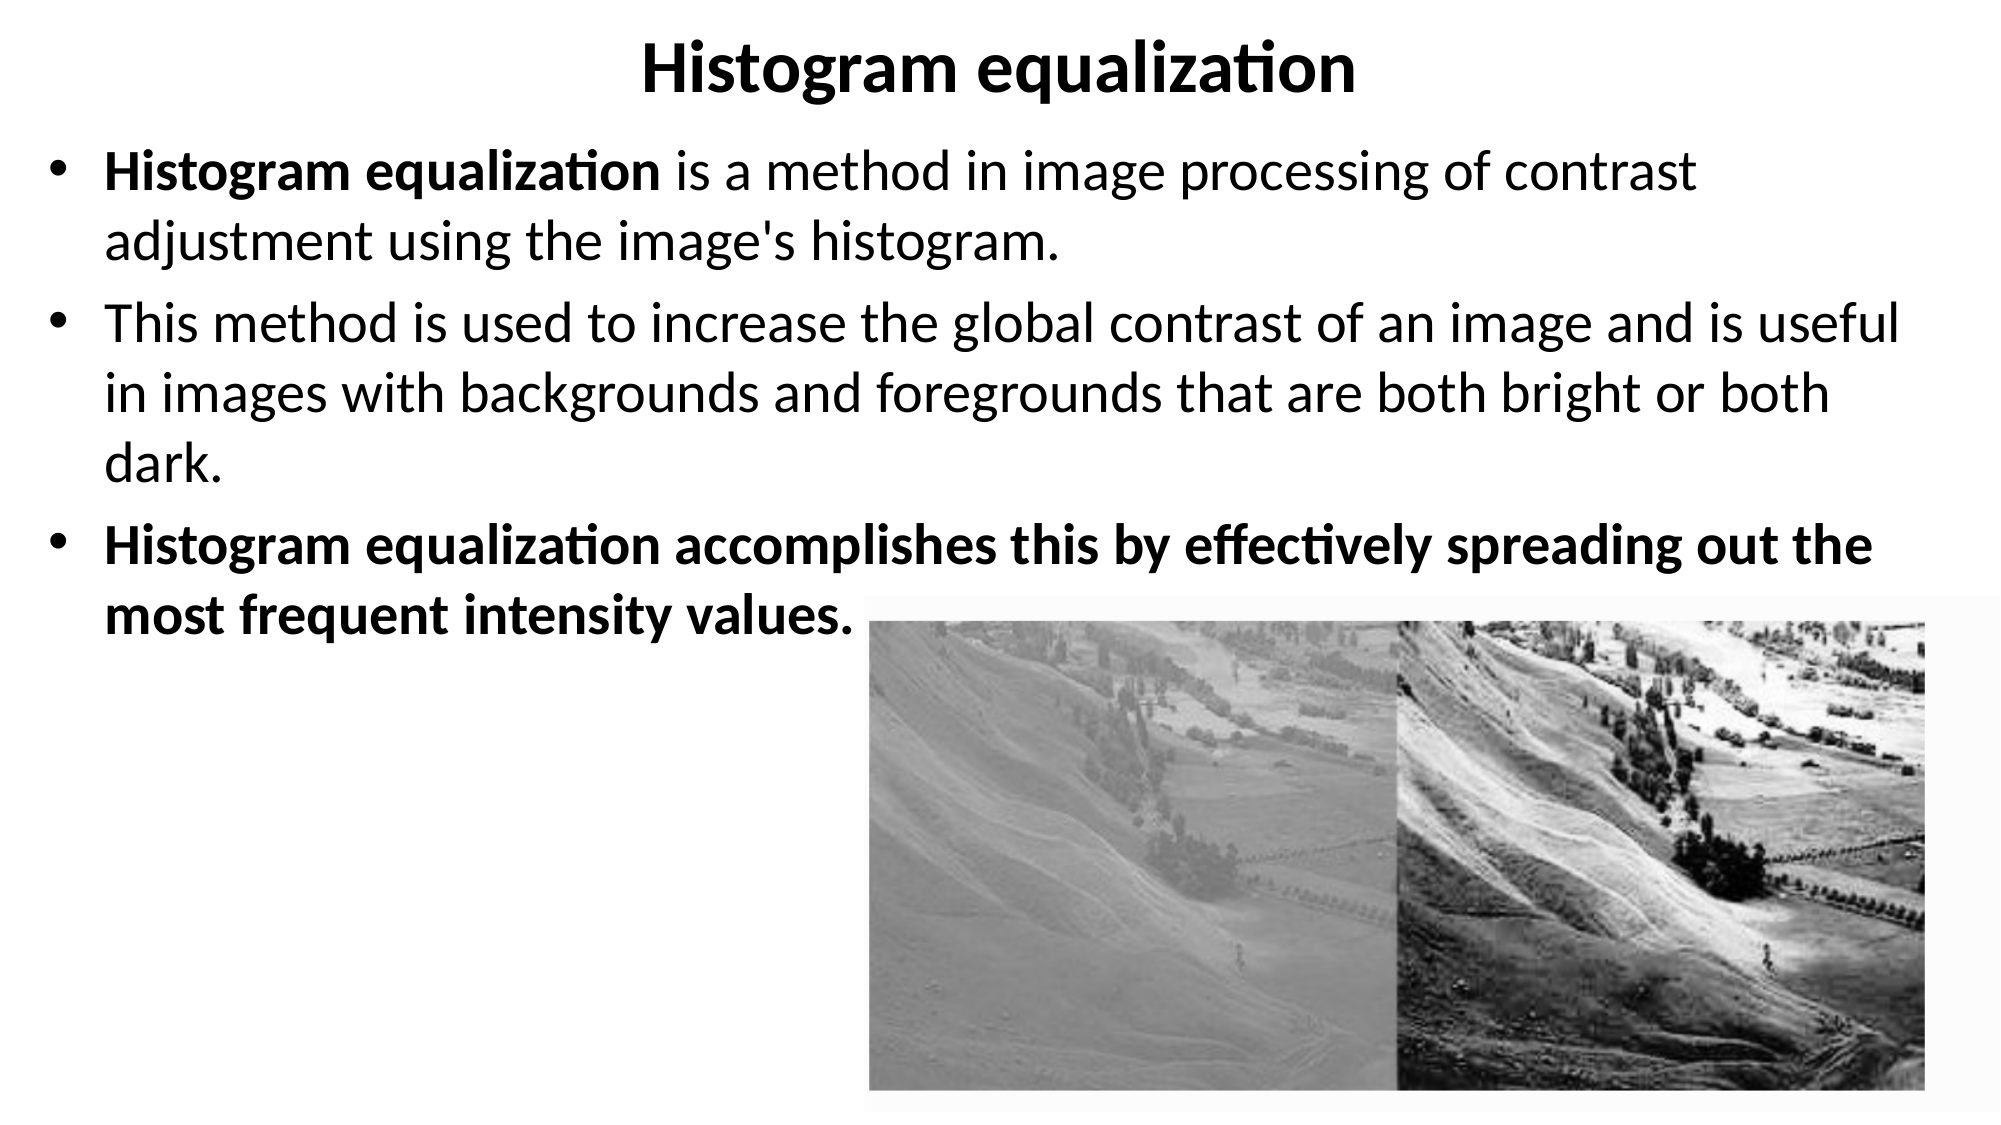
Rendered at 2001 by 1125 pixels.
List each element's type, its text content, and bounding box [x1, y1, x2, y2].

picture [864, 595, 2000, 1112]
list Histogram equalization is a method in image processing of contrast adjustment using the image's histogram. This method is used to increase the global contrast of an image and is useful in images with backgrounds and foregrounds that are both bright or both dark. Histogram equalization accomplishes this by effectively spreading out the most frequent intensity values. [33, 125, 1967, 1063]
title Histogram equalization [33, 0, 1967, 125]
